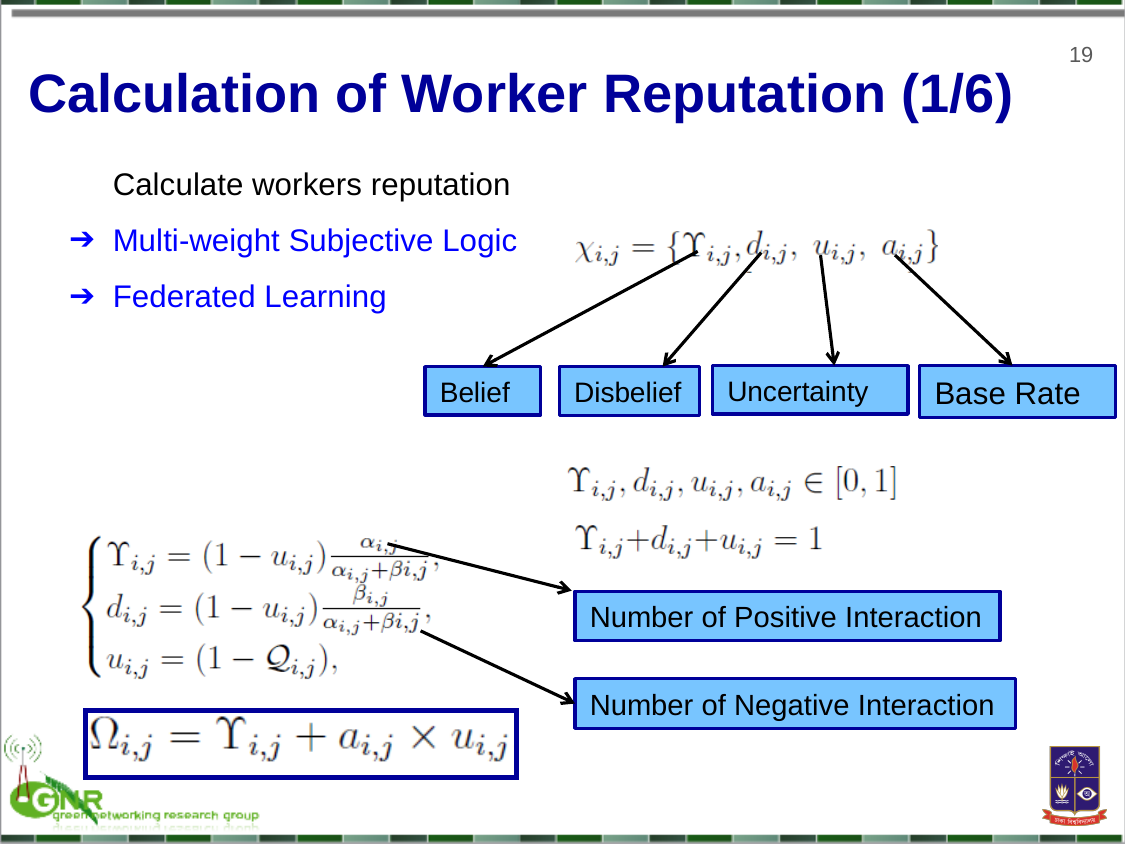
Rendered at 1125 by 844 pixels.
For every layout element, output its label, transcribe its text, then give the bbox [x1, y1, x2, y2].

text_box Disbelief [559, 375, 700, 416]
slide_number 19 [1040, 21, 1109, 87]
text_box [387, 543, 573, 591]
text_box Number of Positive Interaction [575, 591, 1000, 641]
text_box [482, 251, 661, 367]
text_box Uncertainty [712, 365, 909, 415]
text_box Belief [424, 366, 541, 415]
text_box Calculate workers reputation Multi-weight Subjective Logic Federated Learning [45, 134, 1049, 631]
text_box Base Rate [919, 365, 1116, 418]
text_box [662, 252, 762, 367]
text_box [820, 254, 835, 366]
picture [0, 0, 1125, 844]
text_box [894, 254, 1013, 366]
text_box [420, 630, 576, 705]
text_box Number of Negative Interaction [575, 678, 1016, 729]
text_box Calculation of Worker Reputation (1/6) [16, 46, 1063, 126]
